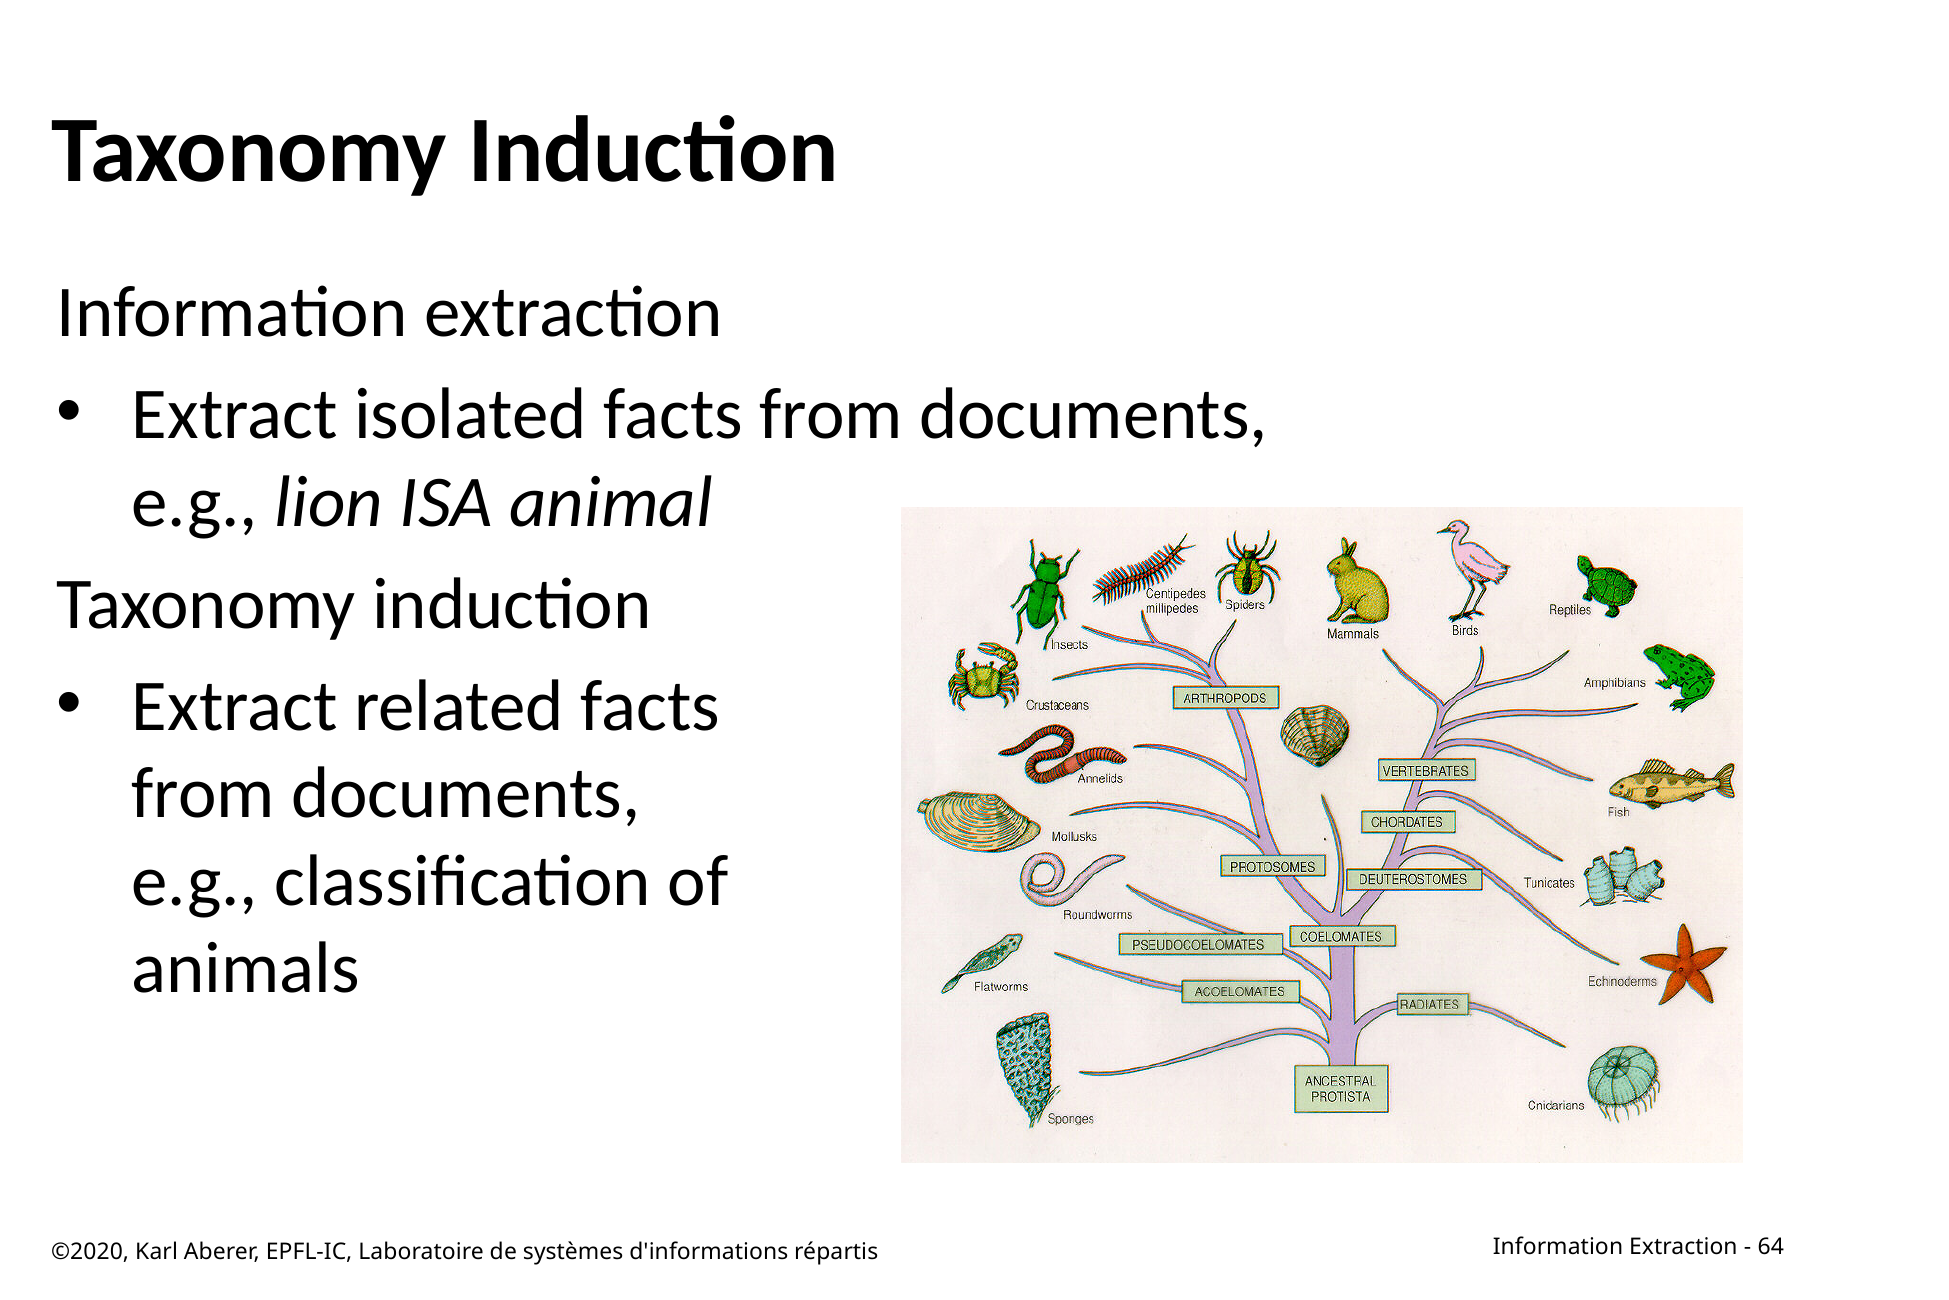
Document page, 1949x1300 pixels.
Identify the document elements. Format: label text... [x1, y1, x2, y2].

title Taxonomy Induction [32, 57, 1803, 232]
list Information extraction Extract isolated facts from documents, e.g., lion ISA animal Taxonomy induction Extract related facts from documents, e.g., classification of animals [37, 253, 1809, 1208]
footer ©2020, Karl Aberer, EPFL-IC, Laboratoire de systèmes d'informations répartis [32, 1227, 1284, 1271]
picture [900, 507, 1743, 1164]
